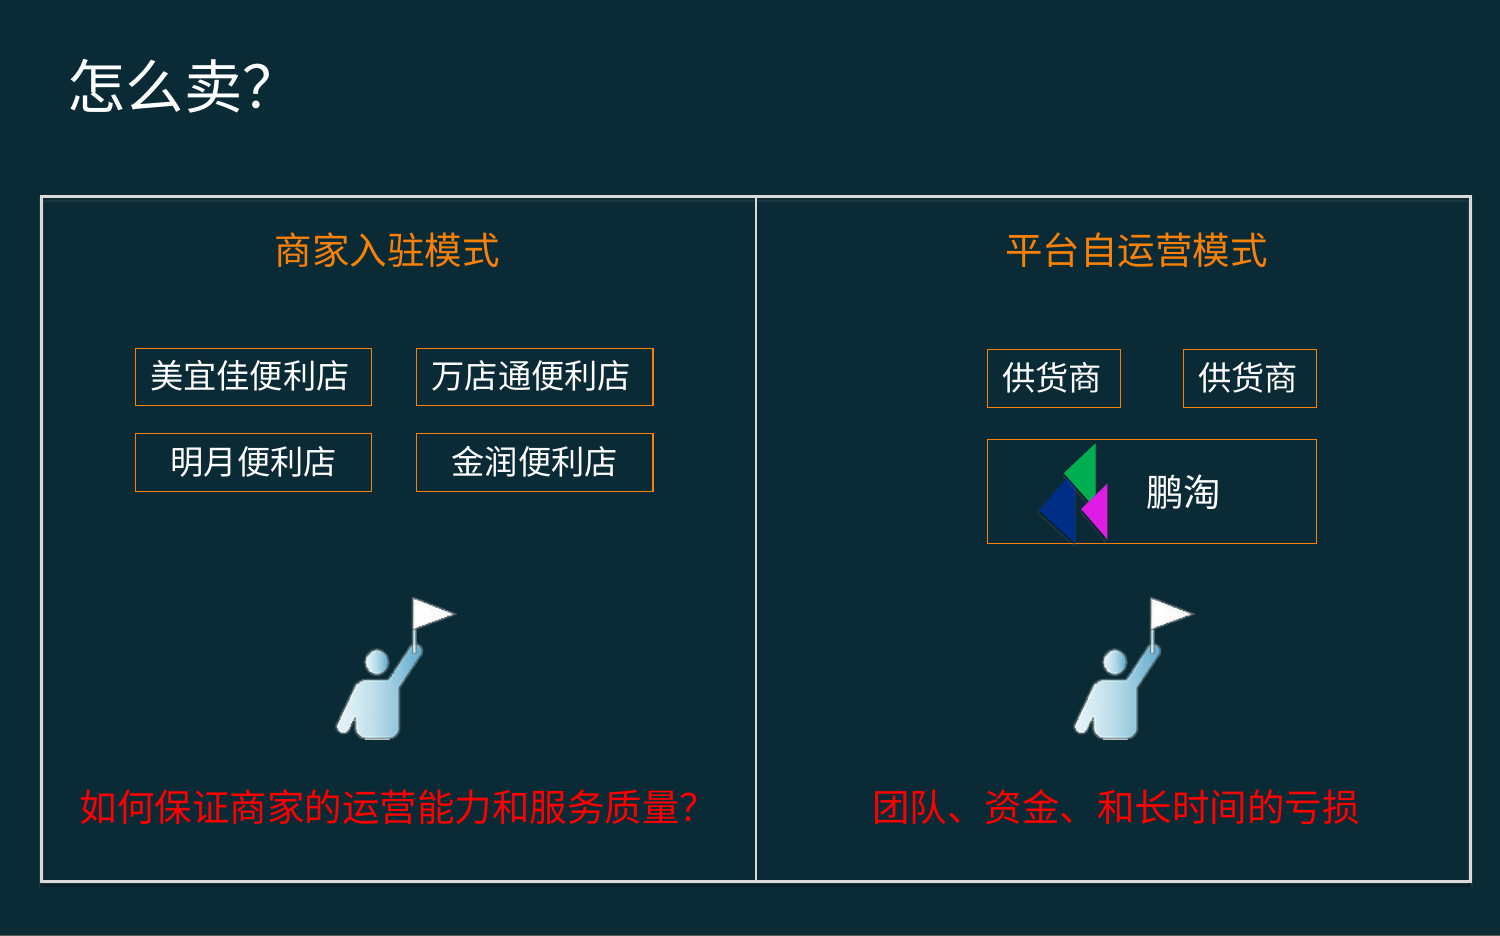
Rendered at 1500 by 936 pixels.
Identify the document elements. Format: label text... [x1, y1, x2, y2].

text_box 平台自运营模式 [990, 219, 1283, 280]
text_box 如何保证商家的运营能力和服务质量？ [64, 776, 733, 837]
text_box 美宜佳便利店 [135, 348, 372, 406]
text_box 金润便利店 [416, 433, 654, 492]
text_box [41, 196, 755, 882]
text_box 怎么卖？ [53, 42, 1317, 128]
picture [1062, 596, 1204, 740]
text_box 明月便利店 [135, 433, 372, 492]
text_box 供货商 [1183, 349, 1317, 408]
text_box 商家入驻模式 [259, 219, 515, 280]
text_box 供货商 [987, 349, 1121, 408]
text_box 团队、资金、和长时间的亏损 [857, 776, 1375, 837]
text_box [1038, 443, 1108, 544]
text_box [756, 196, 1471, 882]
text_box [987, 439, 1317, 544]
text_box 鹏淘 [1108, 461, 1268, 522]
picture [324, 596, 466, 740]
text_box 万店通便利店 [416, 348, 654, 406]
